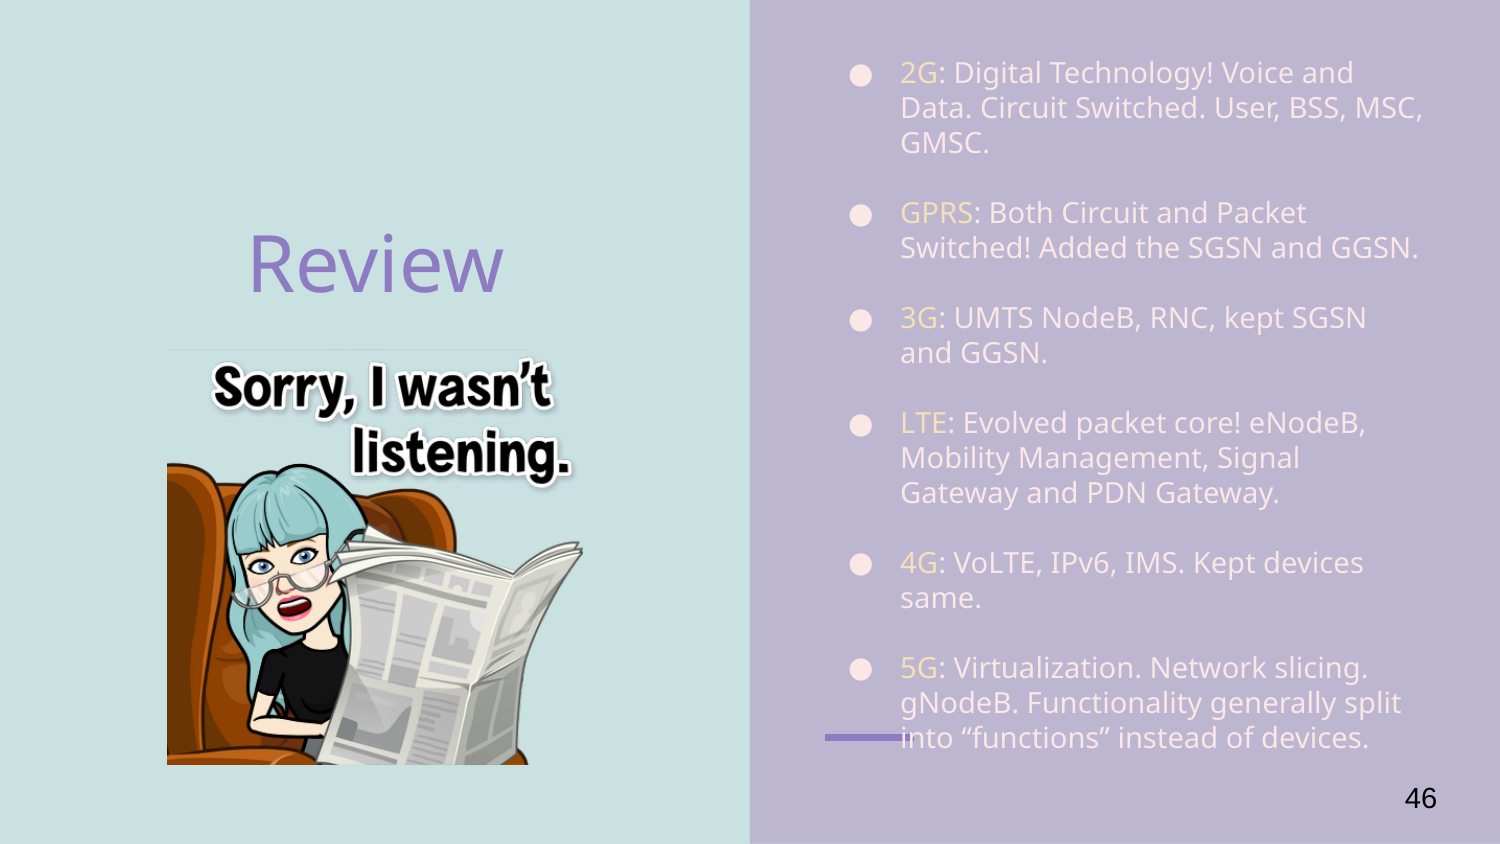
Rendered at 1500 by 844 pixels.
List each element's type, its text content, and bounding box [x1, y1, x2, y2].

picture [167, 349, 584, 766]
text_box [763, 41, 1462, 108]
title Review [43, 198, 708, 446]
slide_number ‹#› [1389, 764, 1480, 830]
list 2G: Digital Technology! Voice and Data. Circuit Switched. User, BSS, MSC, GMSC. GPRS: Both Circuit and Packet Switched! Added the SGSN and GGSN. 3G: UMTS NodeB, RNC, kept SGSN and GGSN. LTE: Evolved packet core! eNodeB, Mobility Management, Signal Gateway and PDN Gateway. 4G: VoLTE, IPv6, IMS. Kept devices same. 5G: Virtualization. Network slicing. gNodeB. Functionality generally split into “functions” instead of devices. [810, 118, 1440, 725]
